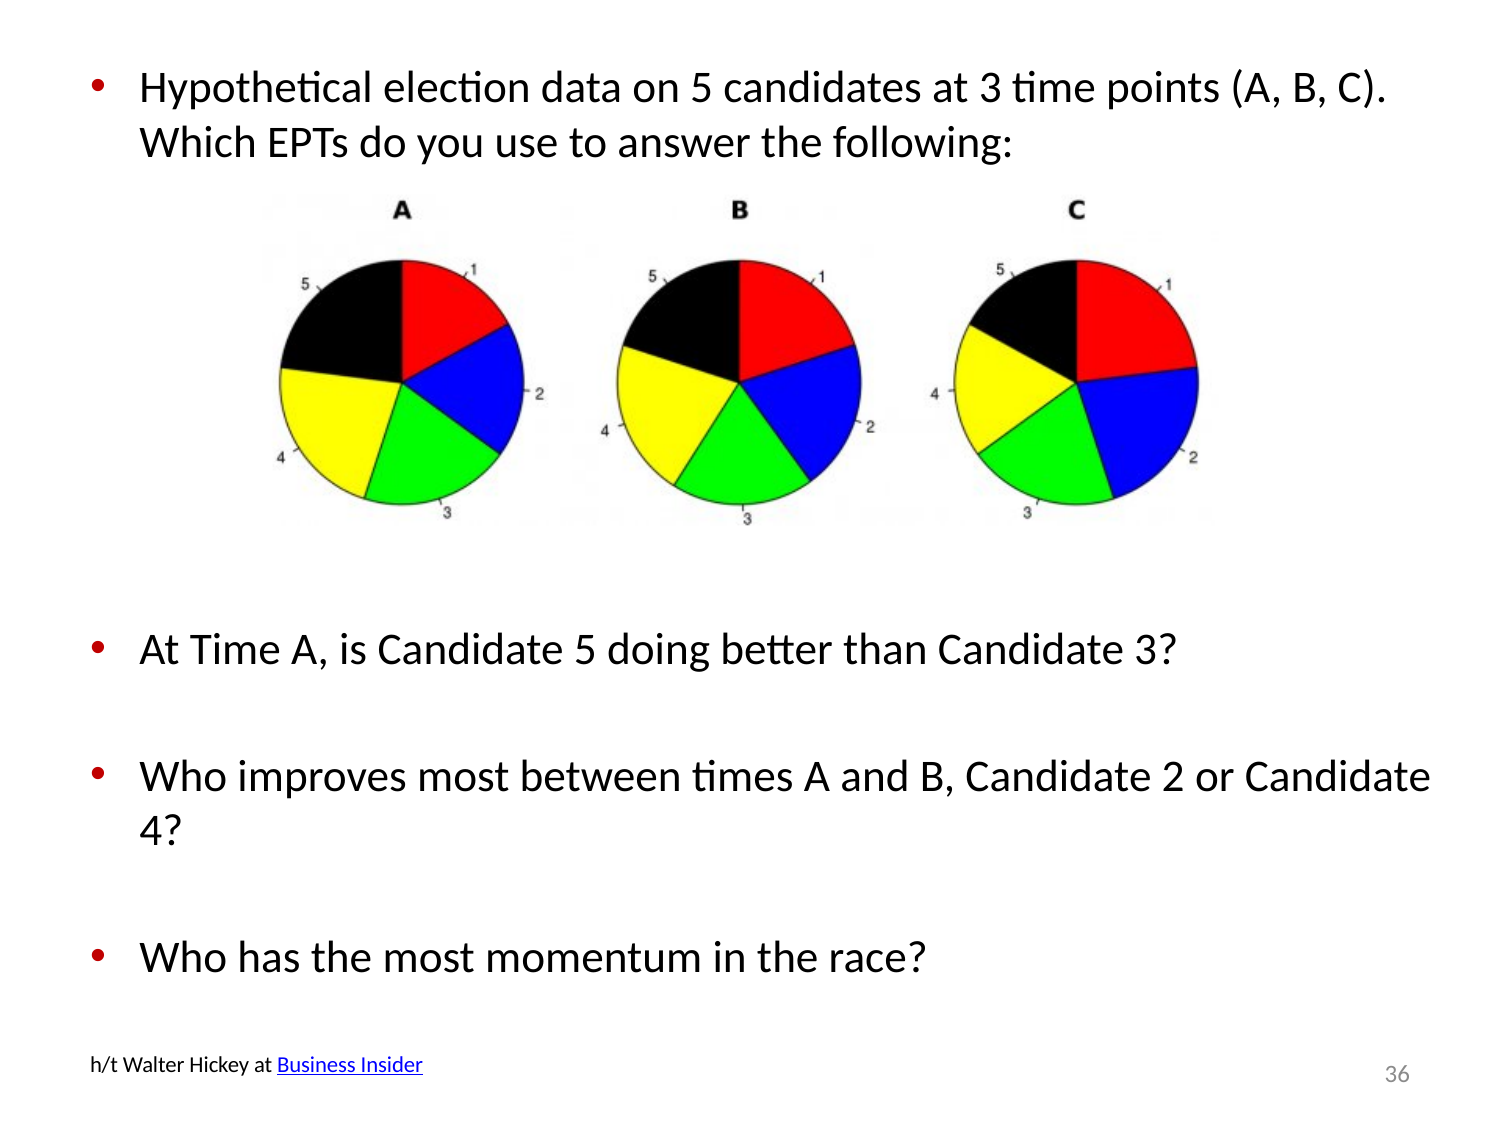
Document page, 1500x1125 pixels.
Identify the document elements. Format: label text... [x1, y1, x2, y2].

slide_number 36 [1074, 1042, 1425, 1103]
picture [262, 187, 1265, 527]
list Hypothetical election data on 5 candidates at 3 time points (A, B, C). Which EPTs do you use to answer the following: At Time A, is Candidate 5 doing better than Candidate 3? Who improves most between times A and B, Candidate 2 or Candidate 4? Who has the most momentum in the race? h/t Walter Hickey at Business Insider [75, 50, 1488, 1088]
